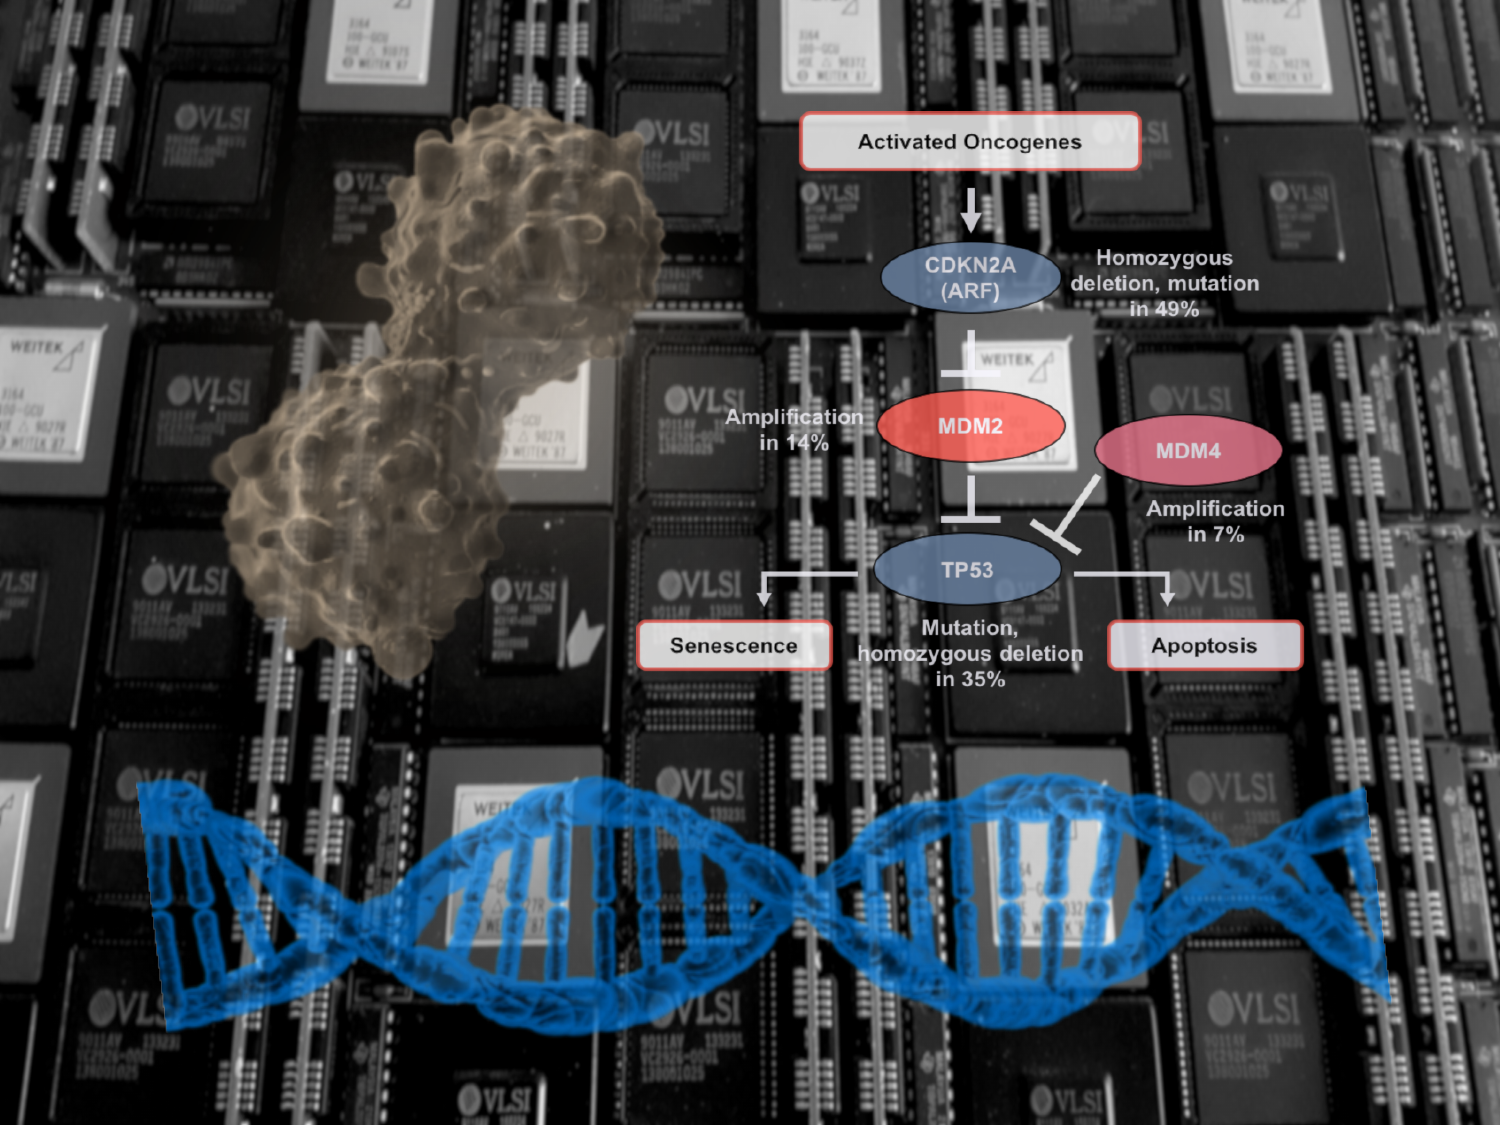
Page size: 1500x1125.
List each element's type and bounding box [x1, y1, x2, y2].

picture [79, 0, 1375, 1125]
